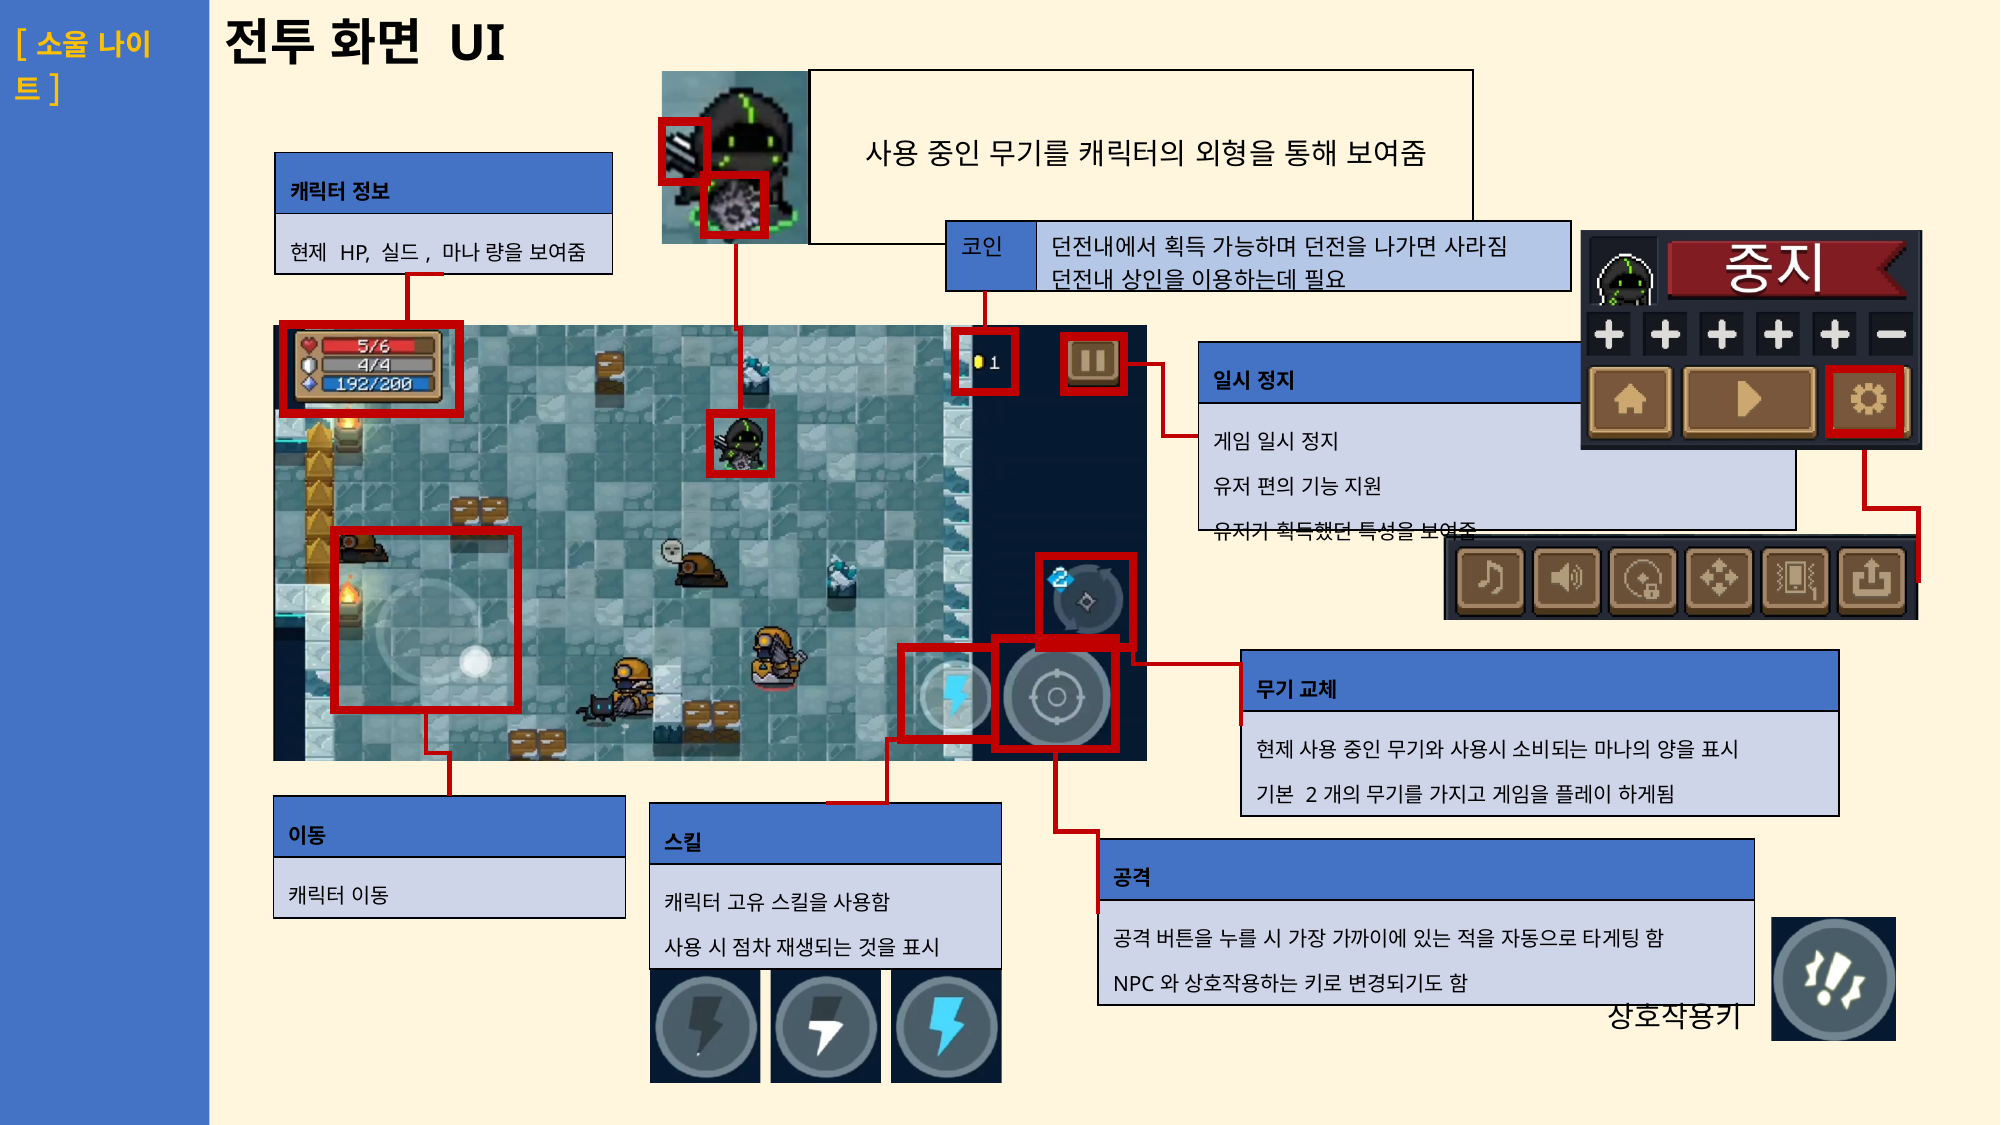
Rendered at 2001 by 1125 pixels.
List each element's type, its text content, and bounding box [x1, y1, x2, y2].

title 전투 화면 UI [209, 10, 1935, 71]
table_header 던전내에서 획득 가능하며 던전을 나가면 사라짐 던전내 상인을 이용하는데 필요 [1037, 222, 1570, 290]
table_cell 현제 사용 중인 무기와 사용시 소비되는 마나의 양을 표시 기본 2개의 무기를 가지고 게임을 플레이 하게됨 [1242, 712, 1838, 815]
table_header 스킬 [650, 804, 1001, 863]
picture [1580, 229, 1923, 450]
table_cell 공격 버튼을 누를 시 가장 가까이에 있는 적을 자동으로 타게팅 함 NPC와 상호작용하는 키로 변경되기도 함 [1099, 901, 1754, 1004]
table_cell 게임 일시 정지 유저 편의 기능 지원 유저가 획득했던 특성을 보여줌 [1199, 404, 1795, 529]
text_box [1132, 601, 1241, 726]
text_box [382, 263, 433, 336]
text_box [854, 710, 919, 833]
table_header 캐릭터 정보 [276, 153, 612, 213]
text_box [653, 326, 823, 331]
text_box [394, 741, 481, 765]
table_header 공격 [1100, 840, 1754, 899]
table_header 코인 [947, 222, 1036, 290]
table_cell 캐릭터 이동 [274, 858, 625, 917]
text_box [994, 810, 1160, 853]
picture [661, 71, 810, 244]
table_cell 캐릭터 고유 스킬을 사용함 사용 시 점차 재생되는 것을 표시 [650, 865, 1001, 968]
text_box [808, 69, 1474, 245]
picture [273, 325, 1147, 761]
table_header 일시 정지 [1199, 343, 1580, 402]
table_cell 현제 HP, 실드, 마나 량을 보여줌 [276, 214, 612, 273]
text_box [1124, 364, 1199, 437]
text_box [1592, 917, 1896, 1052]
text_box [649, 970, 1002, 1083]
picture [1443, 534, 1919, 632]
table_header 이동 [274, 797, 625, 856]
table_header 무기 교체 [1242, 651, 1838, 710]
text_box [1816, 481, 1967, 536]
